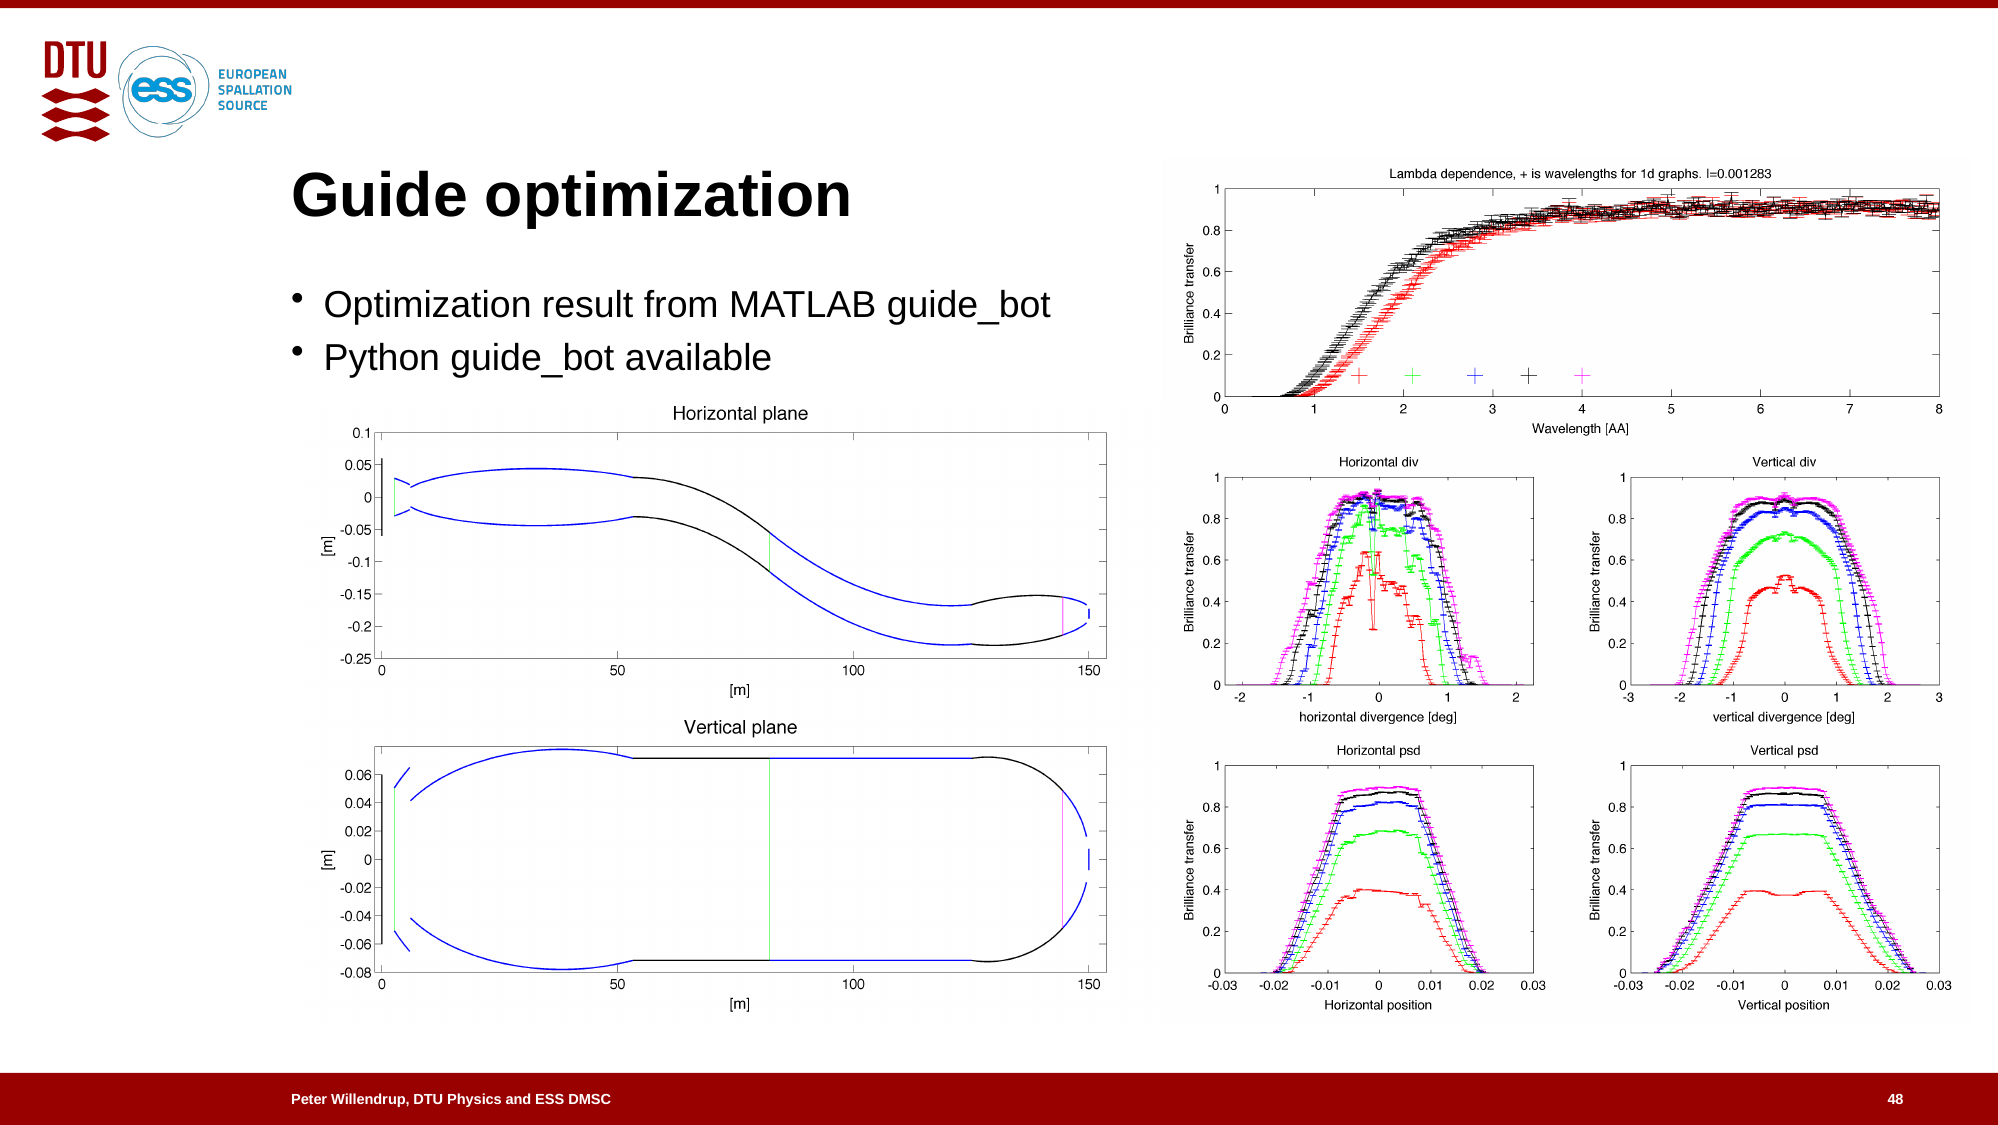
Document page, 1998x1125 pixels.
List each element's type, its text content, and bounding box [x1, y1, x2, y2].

slide_number 48 [1886, 1088, 1909, 1110]
title Guide optimization [290, 69, 1820, 230]
picture [304, 157, 1970, 1026]
list Optimization result from MATLAB guide_bot Python guide_bot available [290, 279, 1820, 1027]
picture [110, 41, 299, 142]
